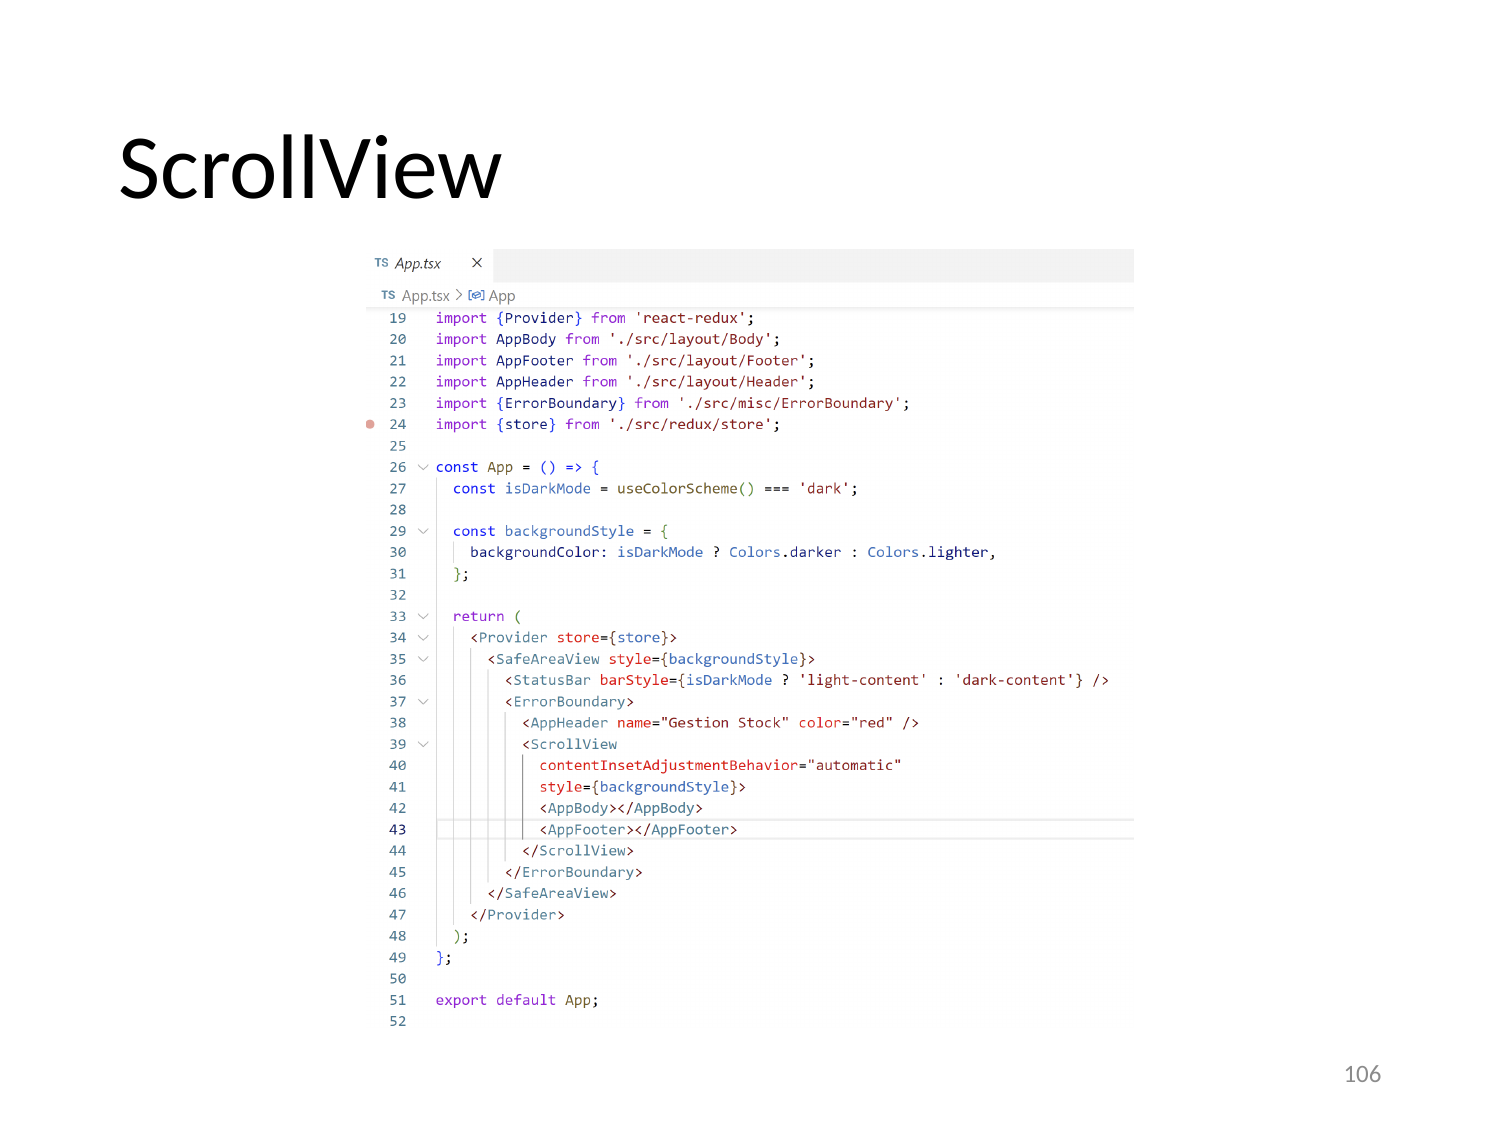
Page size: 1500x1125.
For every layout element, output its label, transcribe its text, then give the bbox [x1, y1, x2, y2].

picture [366, 249, 1134, 1028]
title ScrollView [103, 59, 1397, 278]
slide_number 106 [1059, 1042, 1397, 1103]
